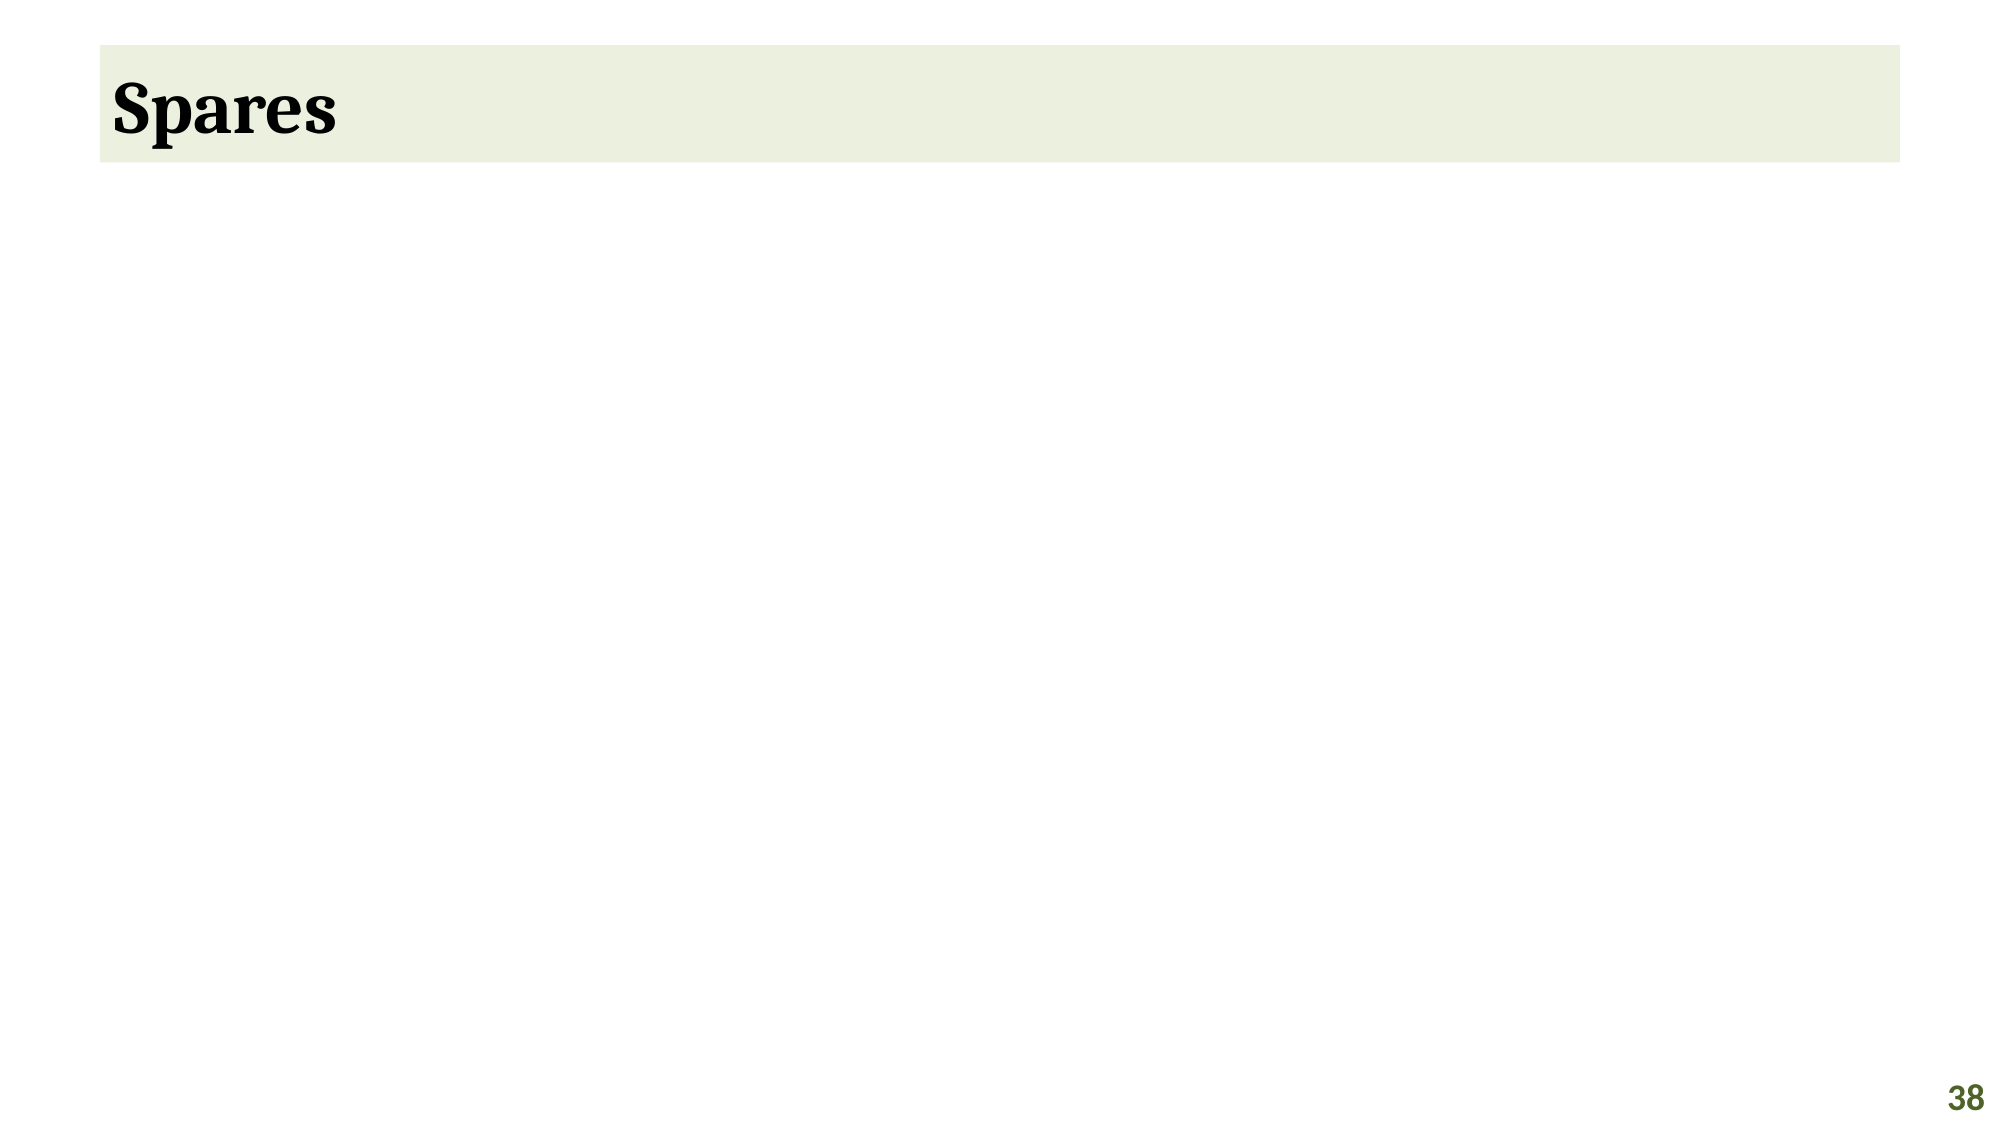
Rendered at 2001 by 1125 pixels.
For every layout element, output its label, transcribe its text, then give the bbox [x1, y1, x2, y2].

slide_number 38 [1899, 1065, 2000, 1125]
title Spares [99, 44, 1901, 163]
